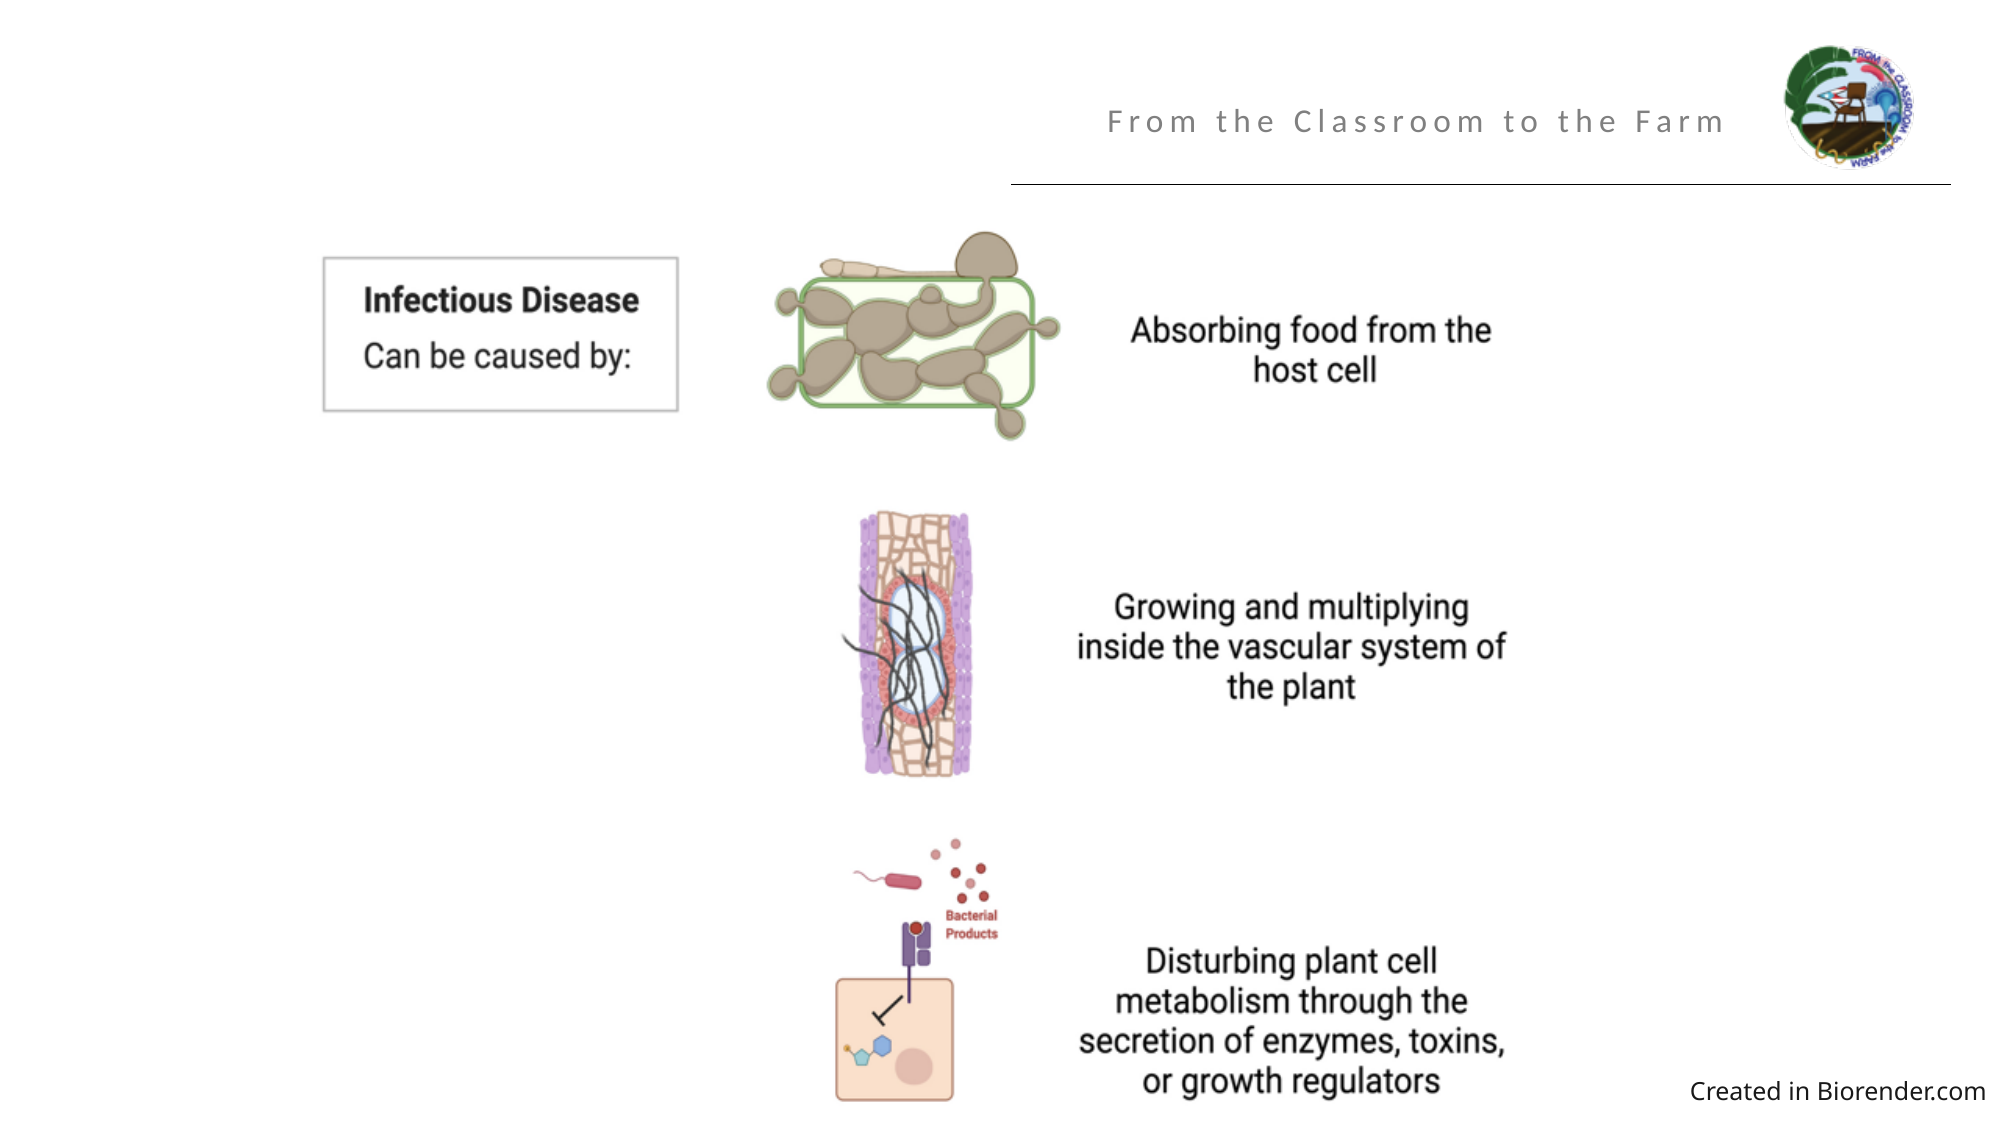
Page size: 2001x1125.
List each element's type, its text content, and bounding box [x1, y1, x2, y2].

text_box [1011, 30, 1951, 185]
picture [256, 215, 1581, 1116]
text_box Created in Biorender.com [1581, 1063, 2000, 1106]
